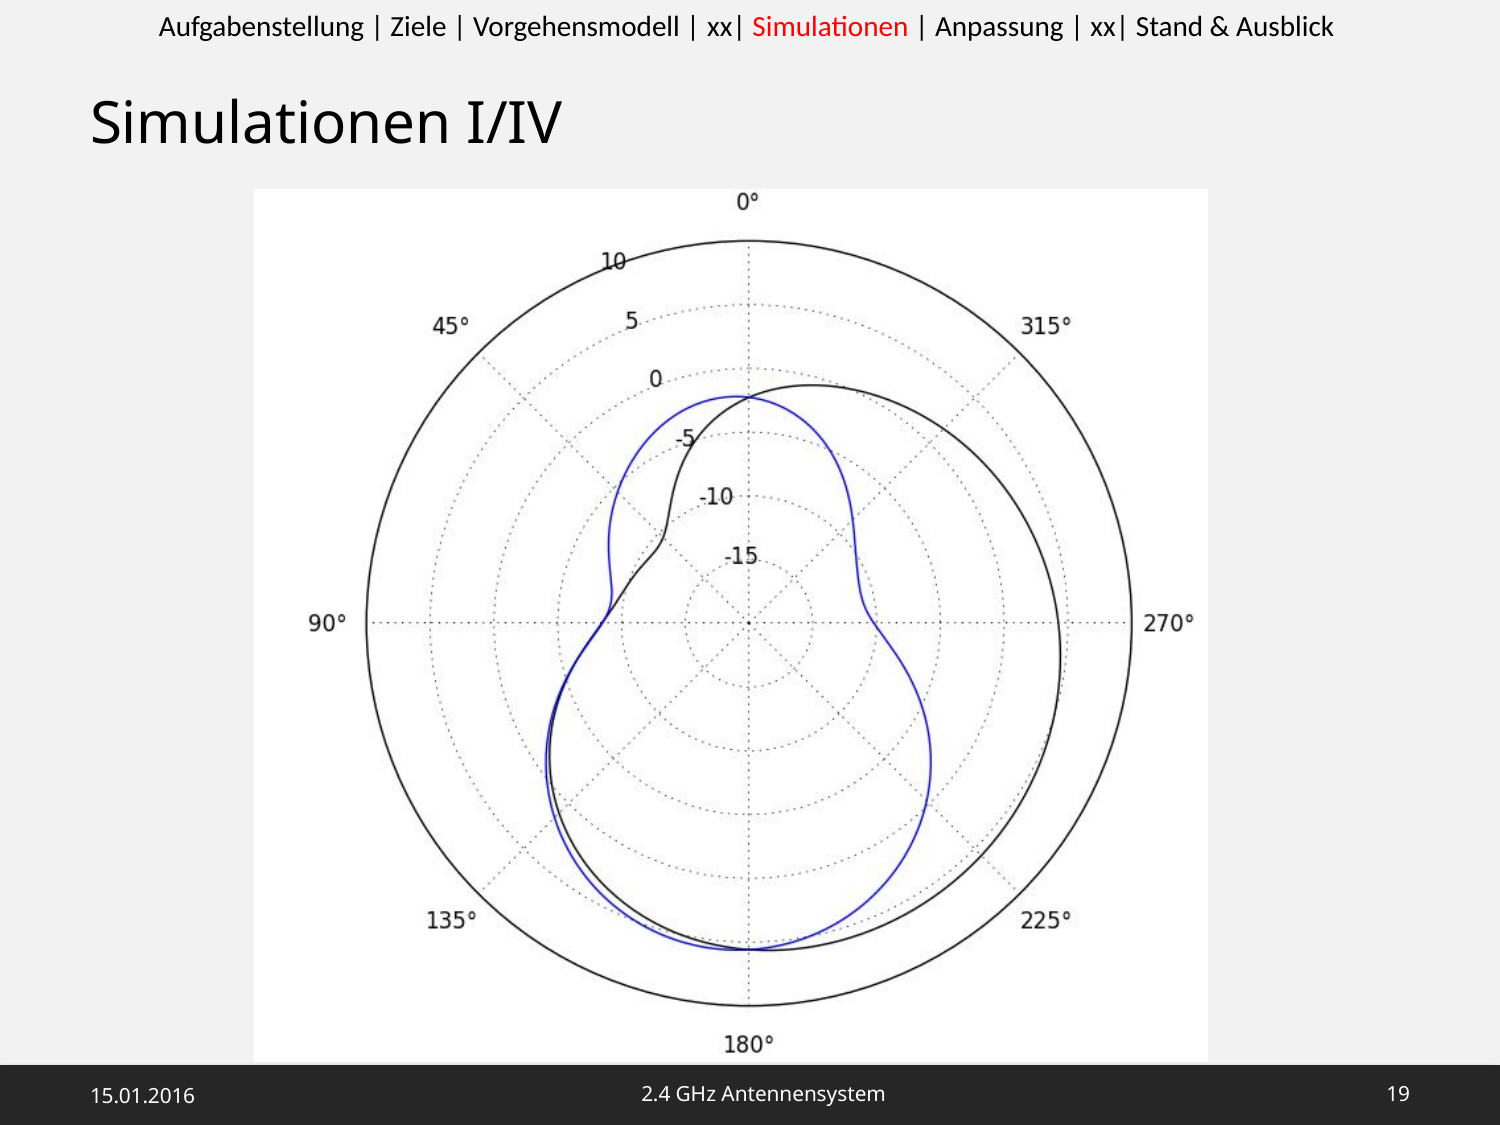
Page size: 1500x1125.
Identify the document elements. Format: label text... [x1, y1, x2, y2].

title Simulationen I/IV [75, 78, 1425, 165]
slide_number 18 [1213, 1065, 1425, 1125]
text_box Aufgabenstellung | Ziele | Vorgehensmodell | xx| Simulationen | Anpassung | xx| Stand & Ausblick [0, 0, 1500, 50]
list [152, 168, 1209, 1125]
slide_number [75, 1065, 147, 1125]
